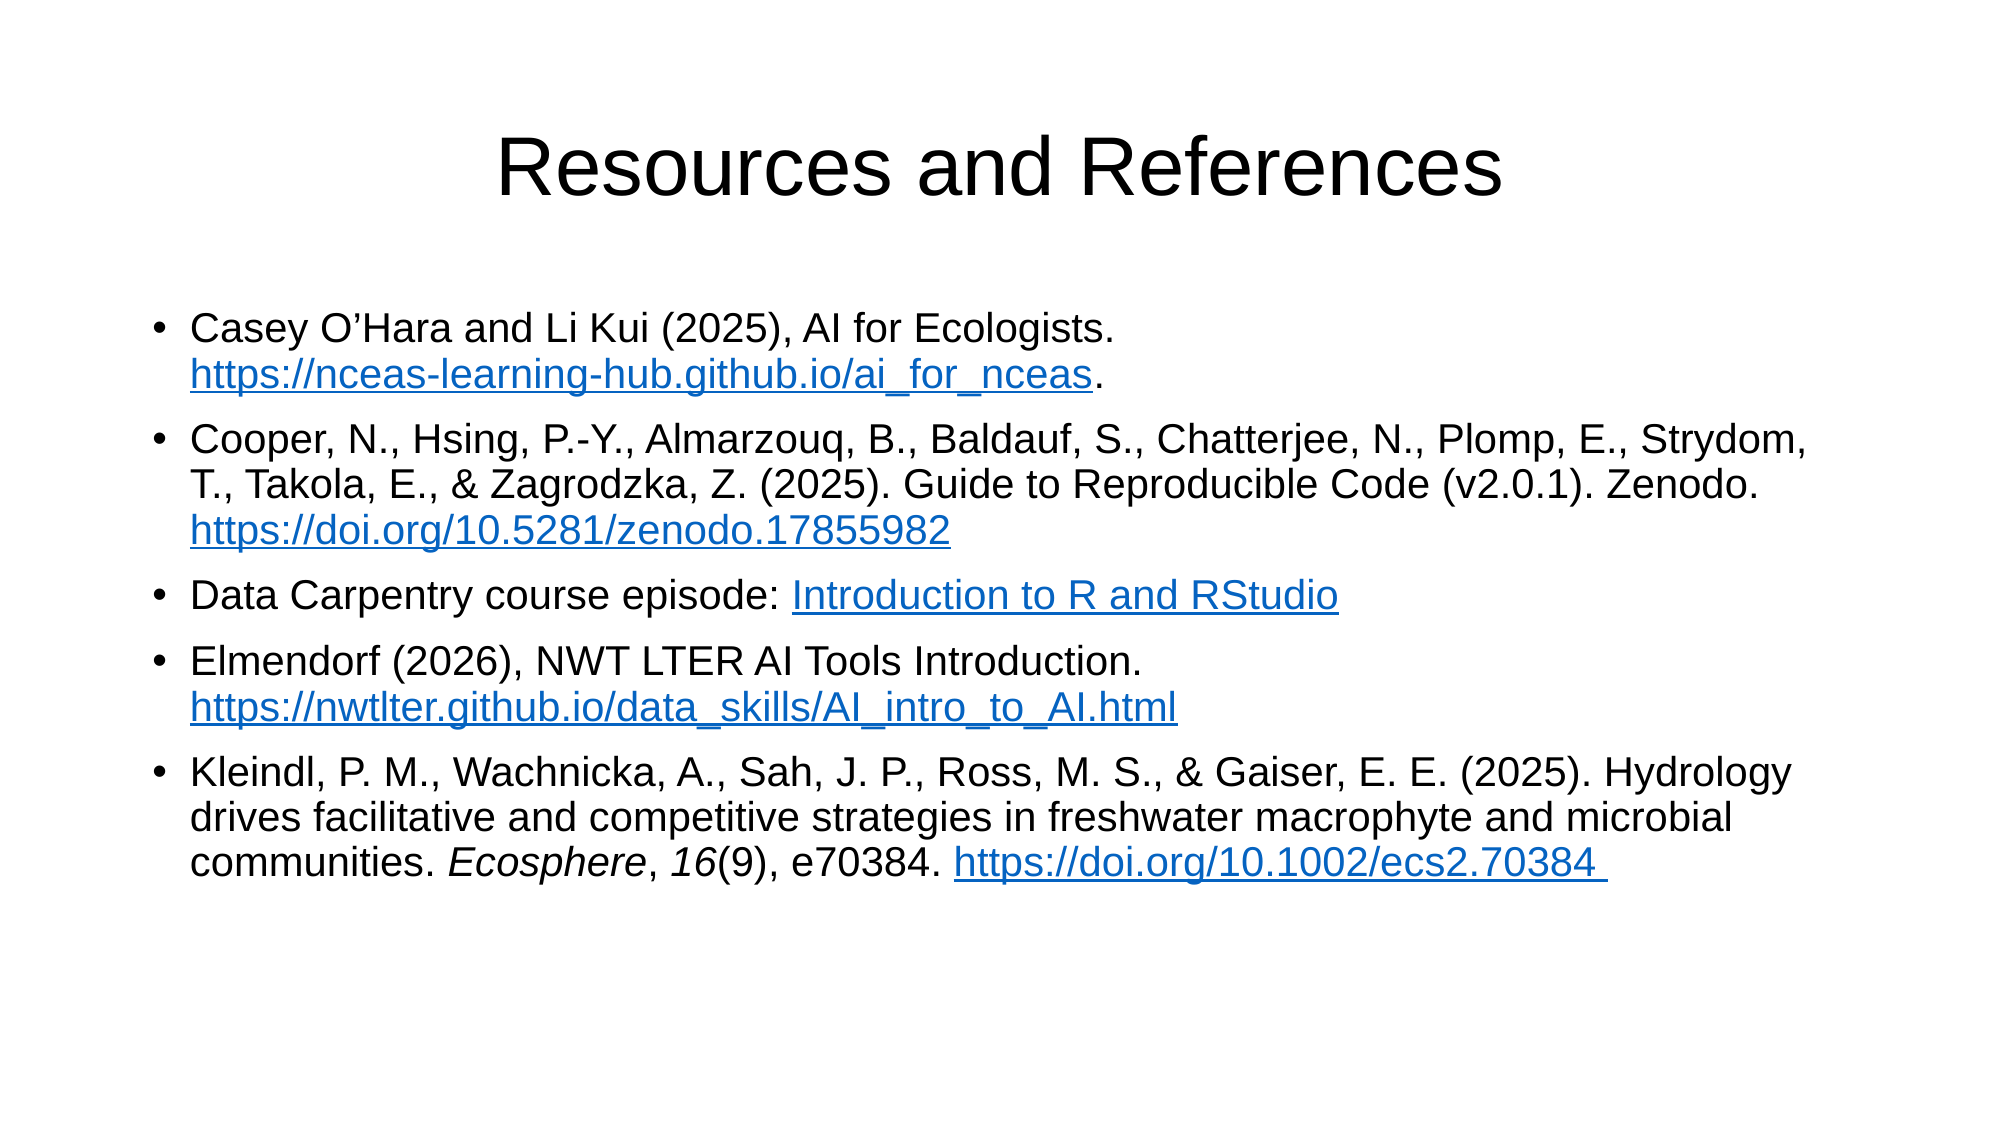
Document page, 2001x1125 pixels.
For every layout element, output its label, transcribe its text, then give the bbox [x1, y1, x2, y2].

list Casey O’Hara and Li Kui (2025), AI for Ecologists. https://nceas-learning-hub.github.io/ai_for_nceas. Cooper, N., Hsing, P.-Y., Almarzouq, B., Baldauf, S., Chatterjee, N., Plomp, E., Strydom, T., Takola, E., & Zagrodzka, Z. (2025). Guide to Reproducible Code (v2.0.1). Zenodo. https://doi.org/10.5281/zenodo.17855982 Data Carpentry course episode: Introduction to R and RStudio Elmendorf (2026), NWT LTER AI Tools Introduction. https://nwtlter.github.io/data_skills/AI_intro_to_AI.html Kleindl, P. M., Wachnicka, A., Sah, J. P., Ross, M. S., & Gaiser, E. E. (2025). Hydrology drives facilitative and competitive strategies in freshwater macrophyte and microbial communities. Ecosphere, 16(9), e70384. https://doi.org/10.1002/ecs2.70384 [137, 299, 1863, 1066]
title Resources and References [137, 59, 1863, 278]
